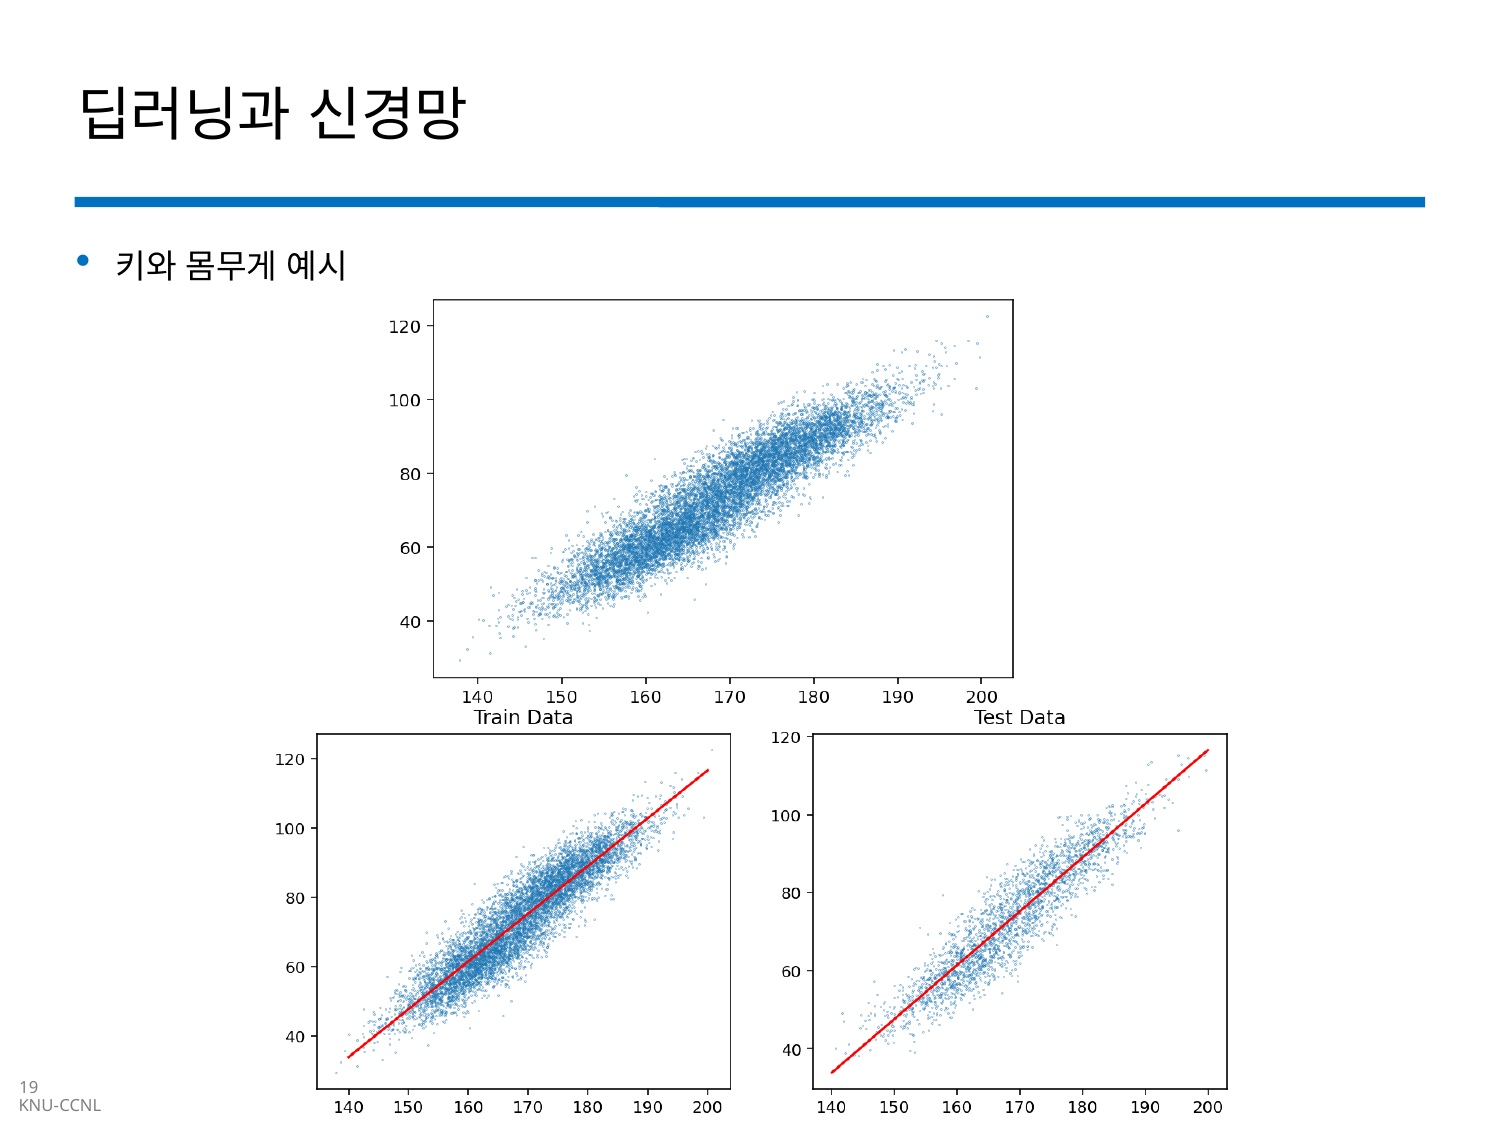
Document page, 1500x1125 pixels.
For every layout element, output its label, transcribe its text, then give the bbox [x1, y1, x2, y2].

title 딥러닝과 신경망 [62, 62, 1413, 163]
list 키와 몸무게 예시 [62, 237, 1425, 1075]
picture [262, 287, 1238, 1125]
